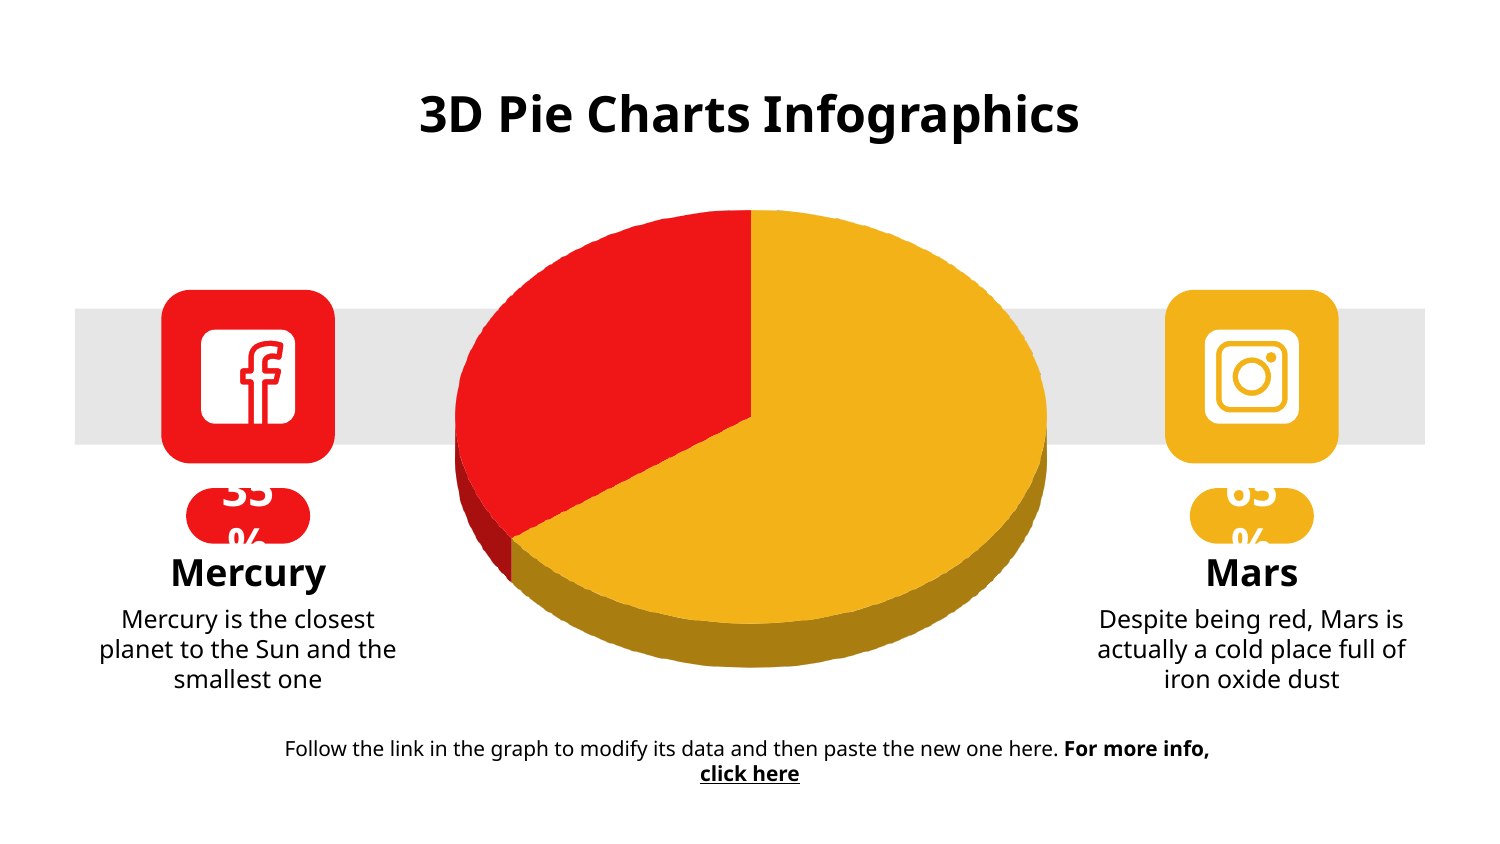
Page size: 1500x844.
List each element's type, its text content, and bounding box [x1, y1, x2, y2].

title 3D Pie Charts Infographics [75, 67, 1425, 162]
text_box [1204, 329, 1300, 424]
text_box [74, 289, 422, 709]
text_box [1078, 289, 1426, 709]
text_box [200, 329, 296, 424]
picture [421, 192, 1079, 686]
text_box Follow the link in the graph to modify its data and then paste the new one here. For more info, click here [233, 720, 1267, 776]
